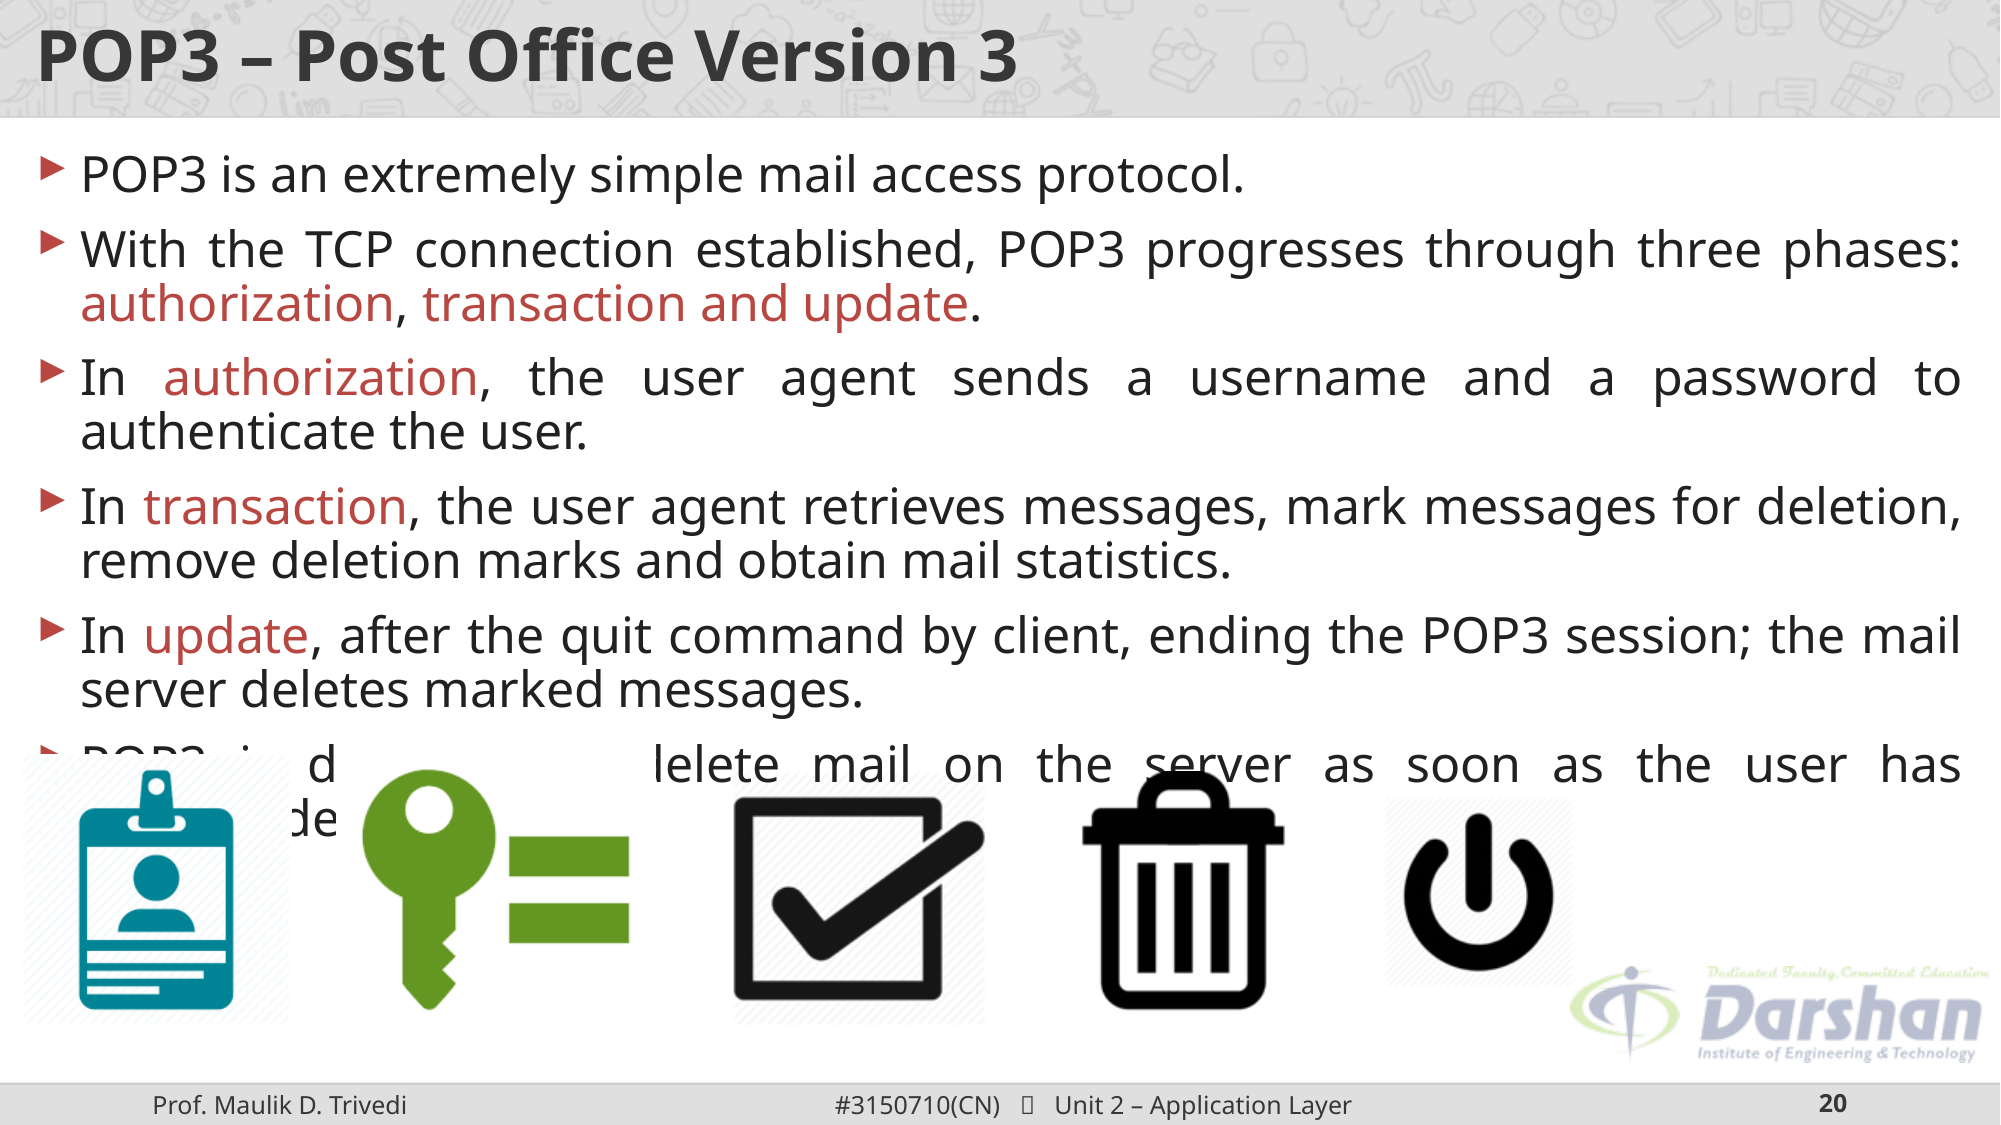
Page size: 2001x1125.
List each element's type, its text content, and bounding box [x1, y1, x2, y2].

picture [1382, 796, 1575, 989]
picture [731, 770, 988, 1028]
picture [336, 730, 656, 1050]
title POP3 – Post Office Version 3 [0, 0, 2000, 117]
picture [1064, 771, 1307, 1014]
picture [21, 754, 292, 1026]
list POP3 is an extremely simple mail access protocol. With the TCP connection established, POP3 progresses through three phases: authorization, transaction and update. In authorization, the user agent sends a username and a password to authenticate the user. In transaction, the user agent retrieves messages, mark messages for deletion, remove deletion marks and obtain mail statistics. In update, after the quit command by client, ending the POP3 session; the mail server deletes marked messages. POP3 is designed to delete mail on the server as soon as the user has downloaded it. [21, 141, 1979, 1059]
